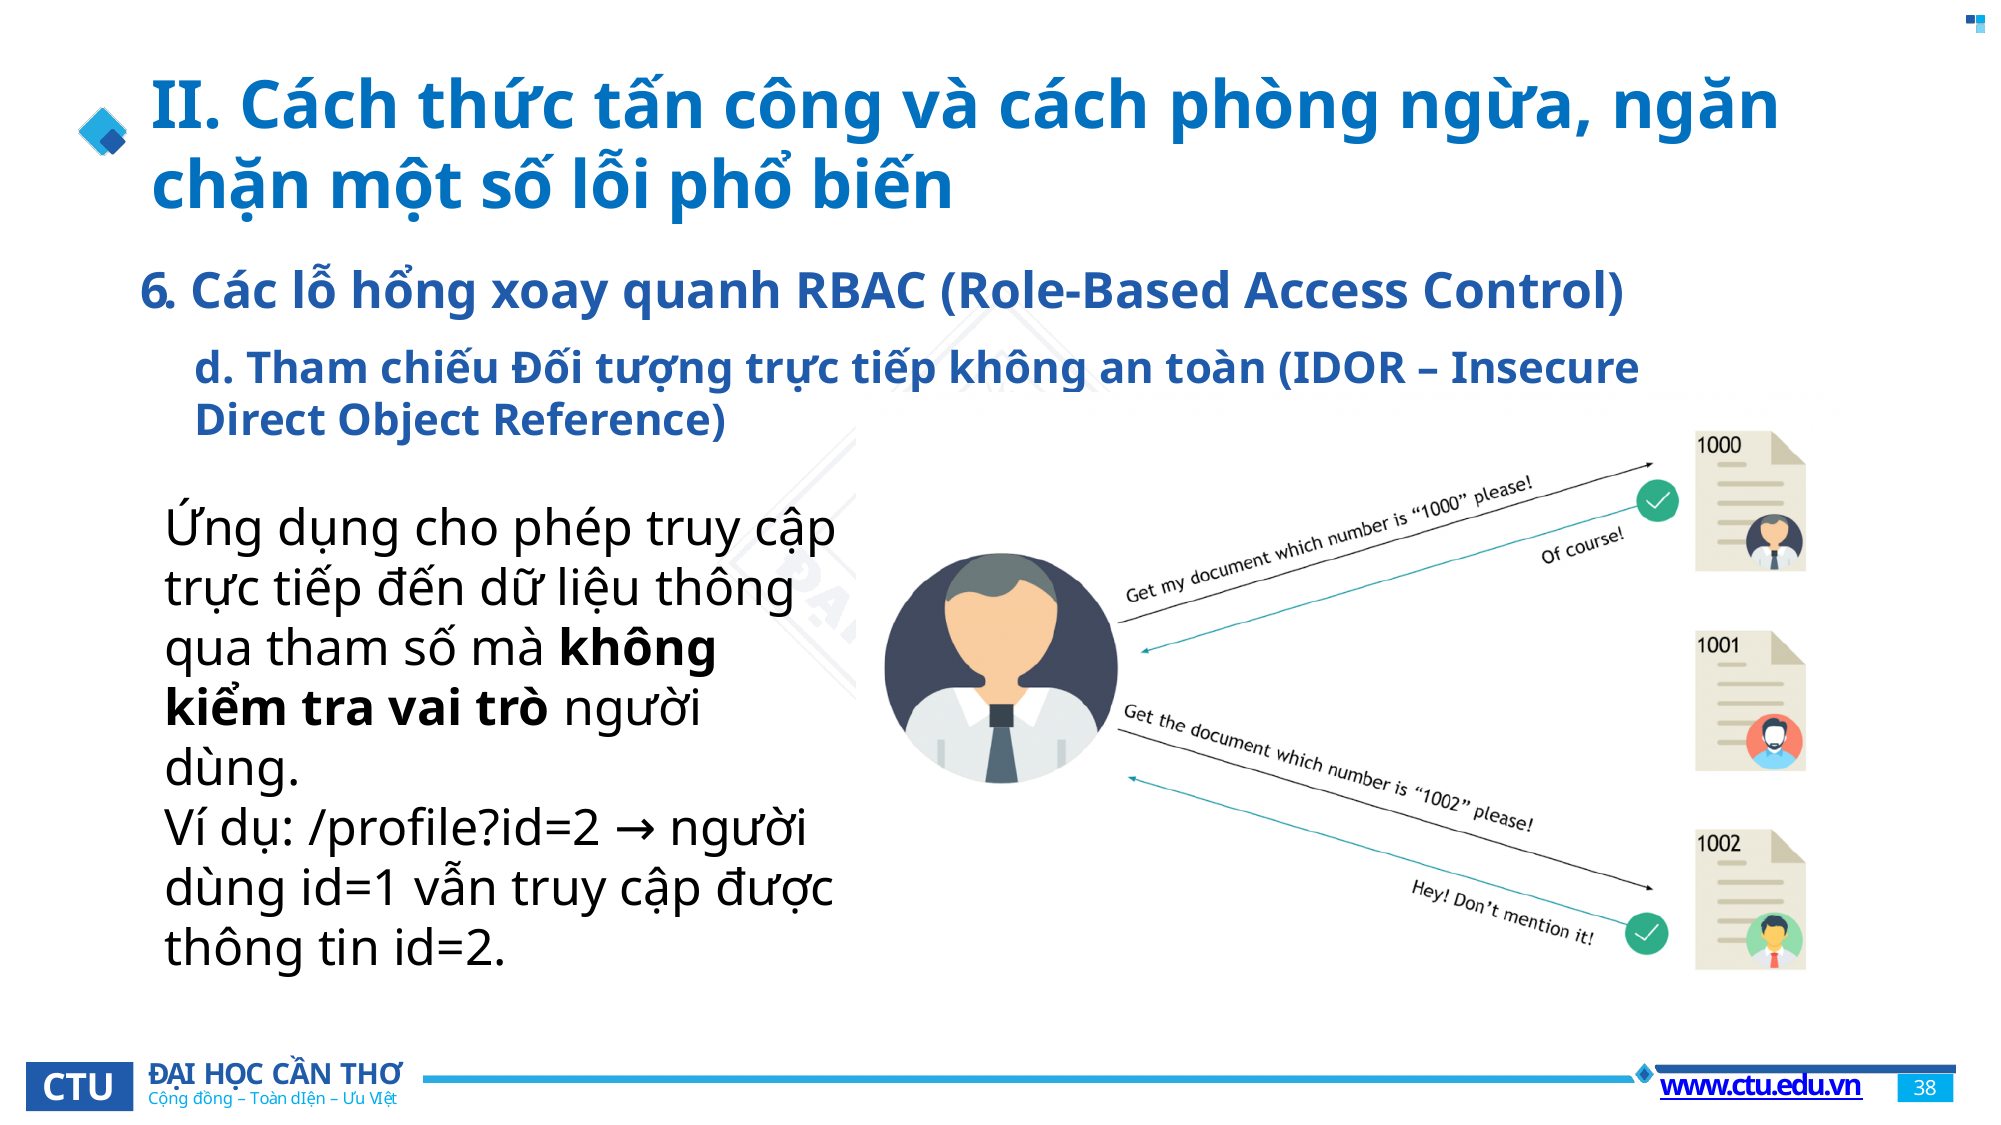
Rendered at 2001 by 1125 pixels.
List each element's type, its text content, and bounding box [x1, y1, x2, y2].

footer CTU [39, 1058, 120, 1125]
picture [78, 107, 127, 156]
text_box d. Tham chiếu Đối tượng trực tiếp không an toàn (IDOR – Insecure Direct Object Reference) [108, 303, 1750, 445]
picture [1966, 15, 1985, 33]
picture [423, 1063, 1657, 1083]
slide_number ĐẠI HỌC CẦN THƠ Cộng đồng – Toàn diện – Ưu việt [146, 1053, 409, 1125]
title II. Cách thức tấn công và cách phòng ngừa, ngăn chặn một số lỗi phổ biến [149, 58, 1802, 223]
text_box www.ctu.edu.vn [1657, 1062, 1869, 1106]
picture [1869, 1063, 1956, 1083]
text_box Ứng dụng cho phép truy cập trực tiếp đến dữ liệu thông qua tham số mà không kiểm tra vai trò người dùng. Ví dụ: /profile?id=2 → người dùng id=1 vẫn truy cập được thông tin id=2. [149, 487, 850, 983]
picture [716, 392, 1845, 1000]
slide_number 38 [1910, 1071, 1945, 1125]
text_box 6 . Các lỗ hổng xoay quanh RBAC (Role-Based Access Control) [54, 223, 1946, 319]
